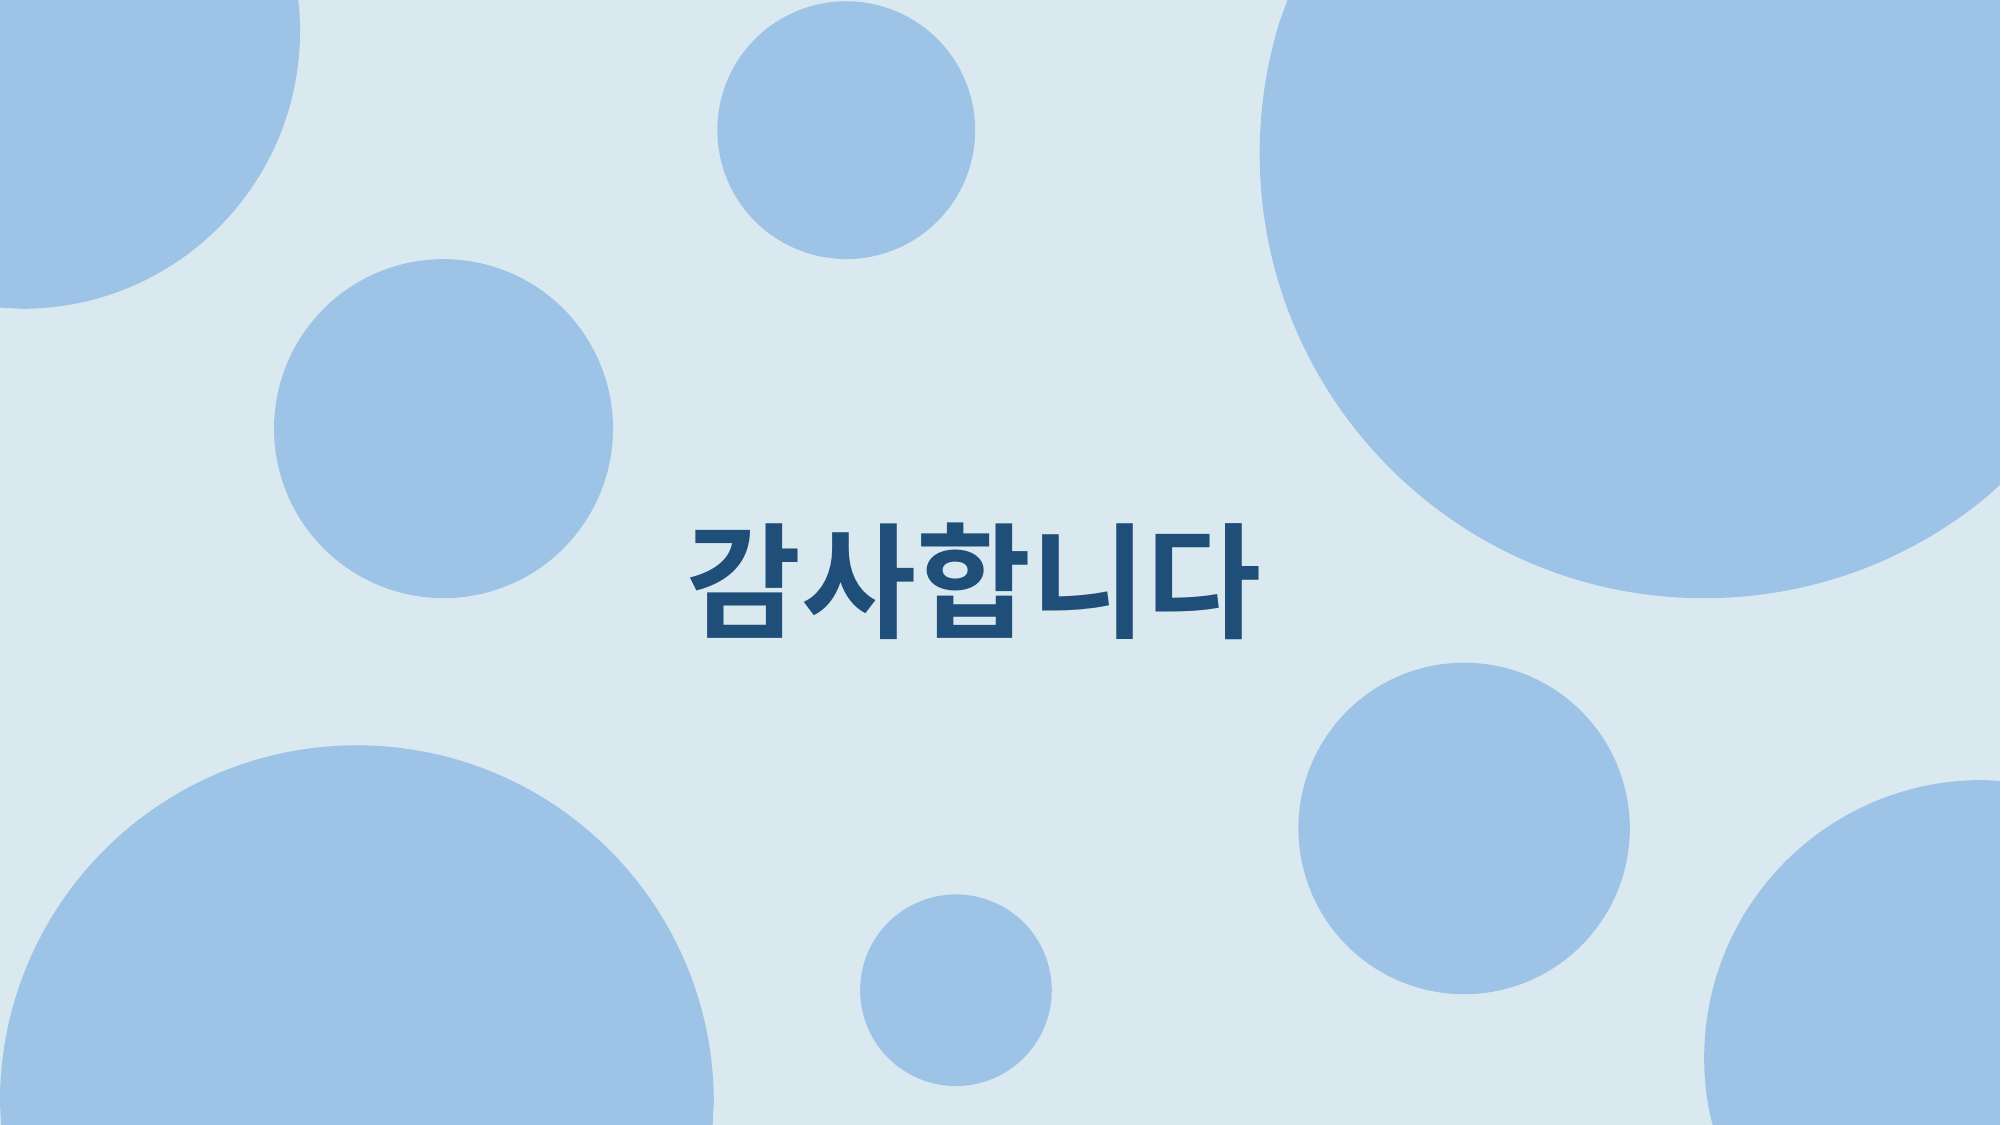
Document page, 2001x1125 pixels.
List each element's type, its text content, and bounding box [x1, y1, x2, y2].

text_box [0, 0, 302, 310]
text_box 감사합니다 [671, 414, 1558, 763]
text_box [716, 0, 977, 261]
text_box [272, 258, 615, 600]
text_box [859, 893, 1053, 1088]
text_box [1258, 0, 2000, 600]
text_box [1297, 690, 1631, 996]
text_box [0, 744, 715, 1125]
text_box [1703, 779, 2000, 1125]
